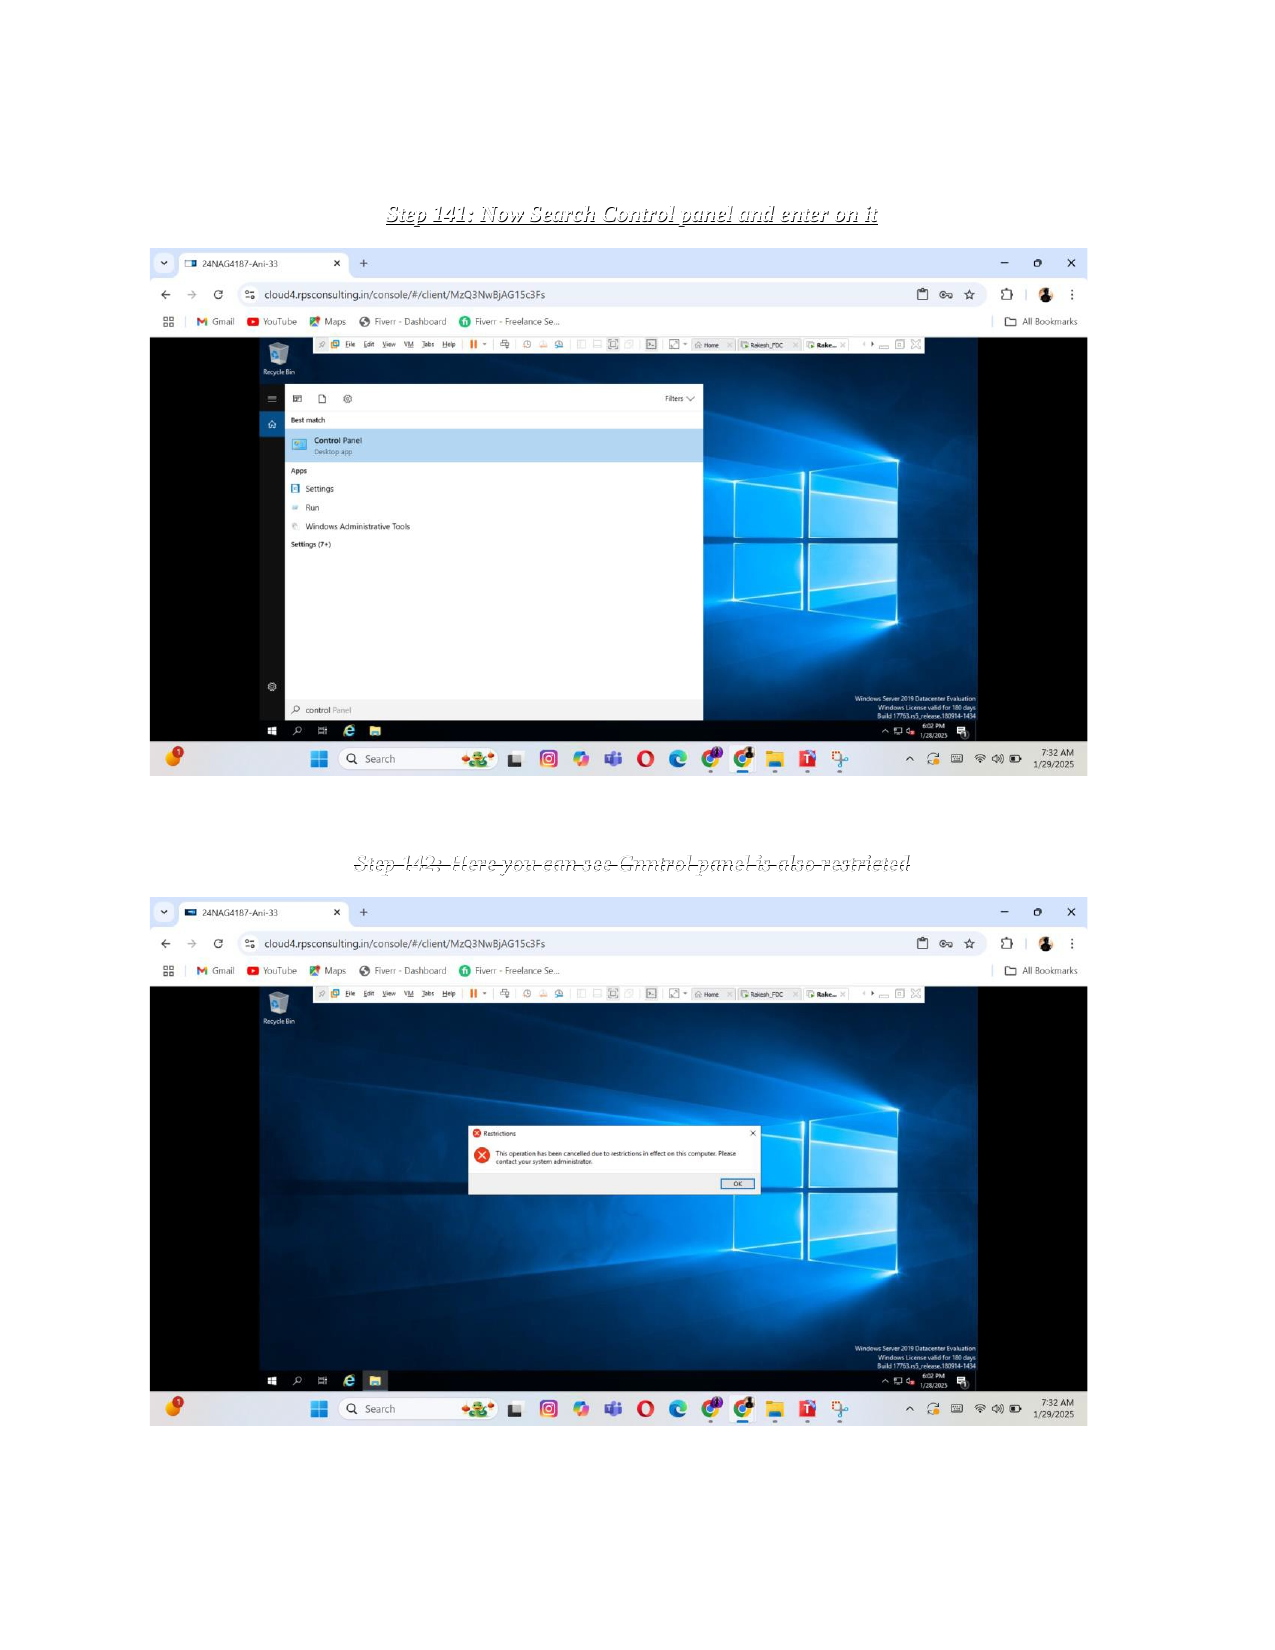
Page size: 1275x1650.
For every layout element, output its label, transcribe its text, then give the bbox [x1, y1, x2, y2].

text_box [150, 897, 1088, 1426]
text_box [150, 248, 1088, 776]
text_box Step 141: Now Search Control panel and enter on it [383, 198, 892, 227]
text_box Step 142: Here you can see Cnntrol panel is also restricted [351, 848, 924, 876]
